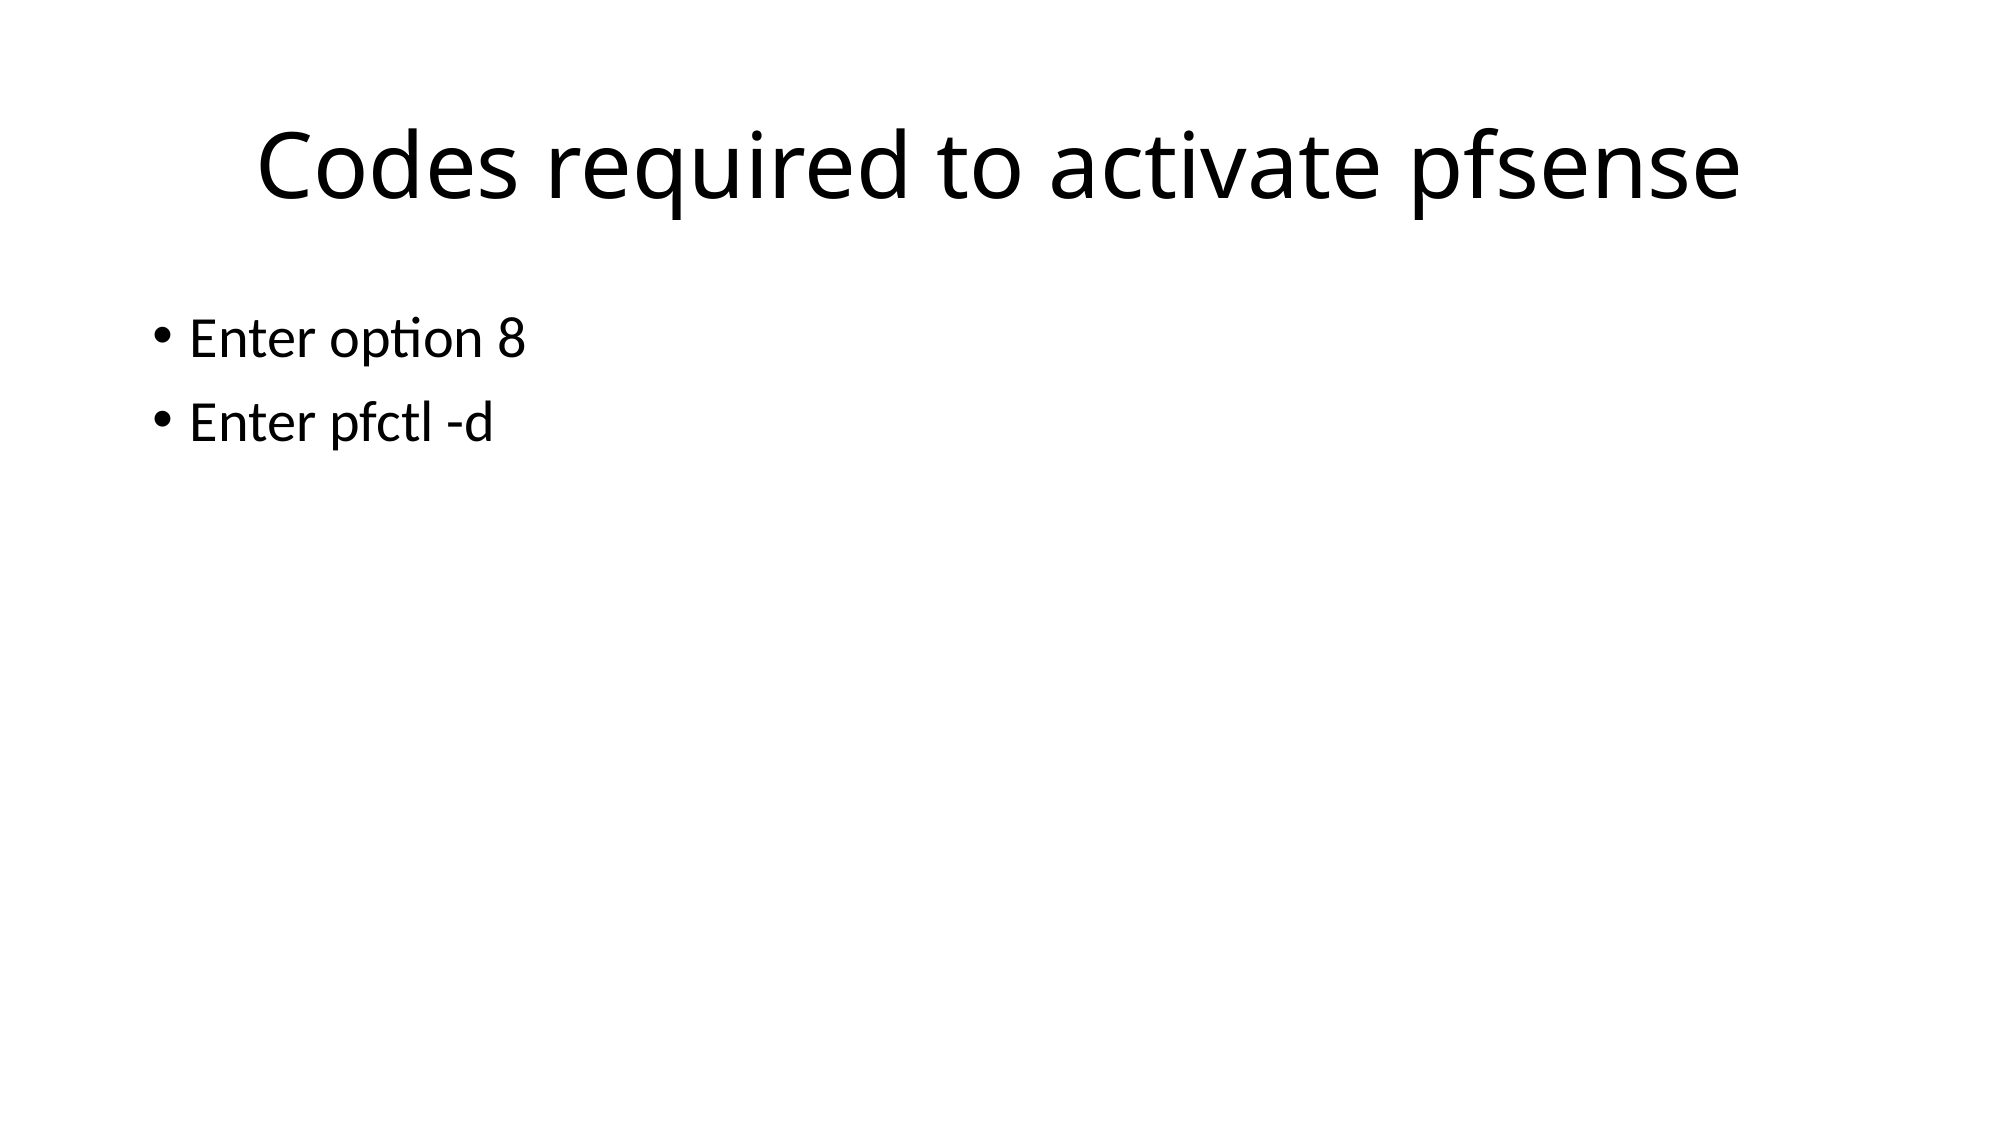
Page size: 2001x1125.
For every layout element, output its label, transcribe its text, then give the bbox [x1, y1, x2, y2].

list Enter option 8 Enter pfctl -d [137, 299, 1863, 1014]
title Codes required to activate pfsense [137, 59, 1863, 278]
